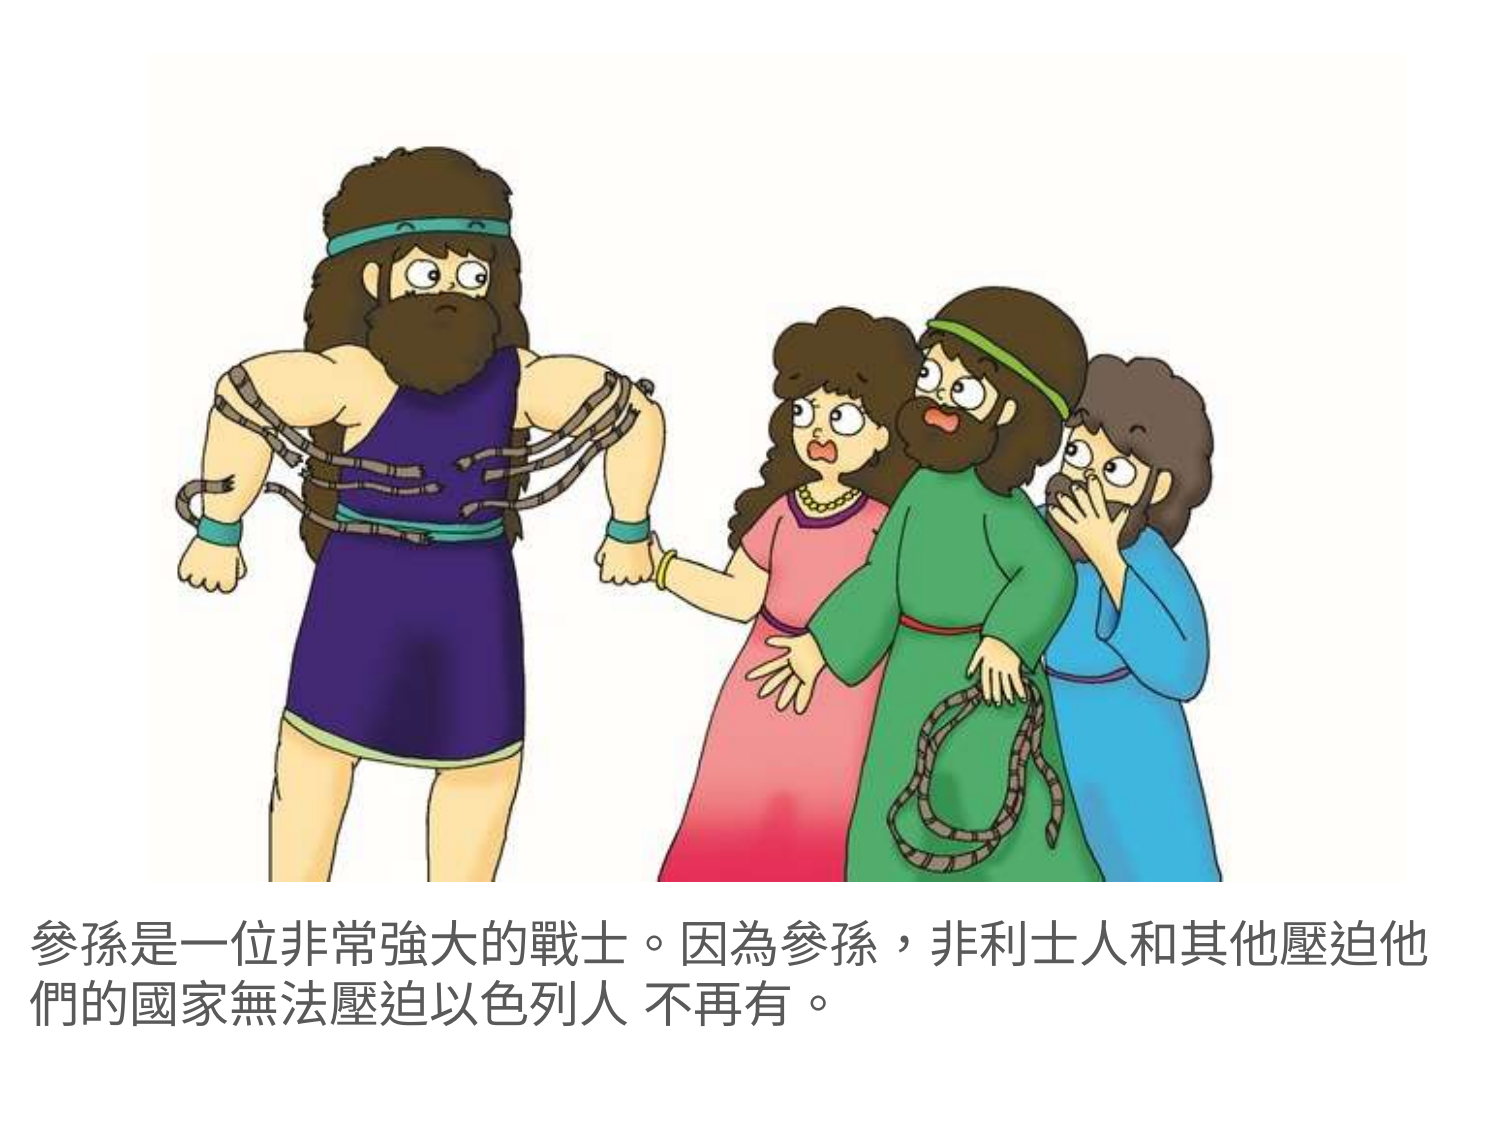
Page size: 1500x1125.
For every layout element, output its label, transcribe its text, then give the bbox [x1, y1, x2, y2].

text_box 參孫是一位非常強大的戰士。因為參孫，非利士人和其他壓迫他們的國家無法壓迫以色列人 不再有。 [14, 905, 1486, 1040]
picture [147, 54, 1406, 882]
